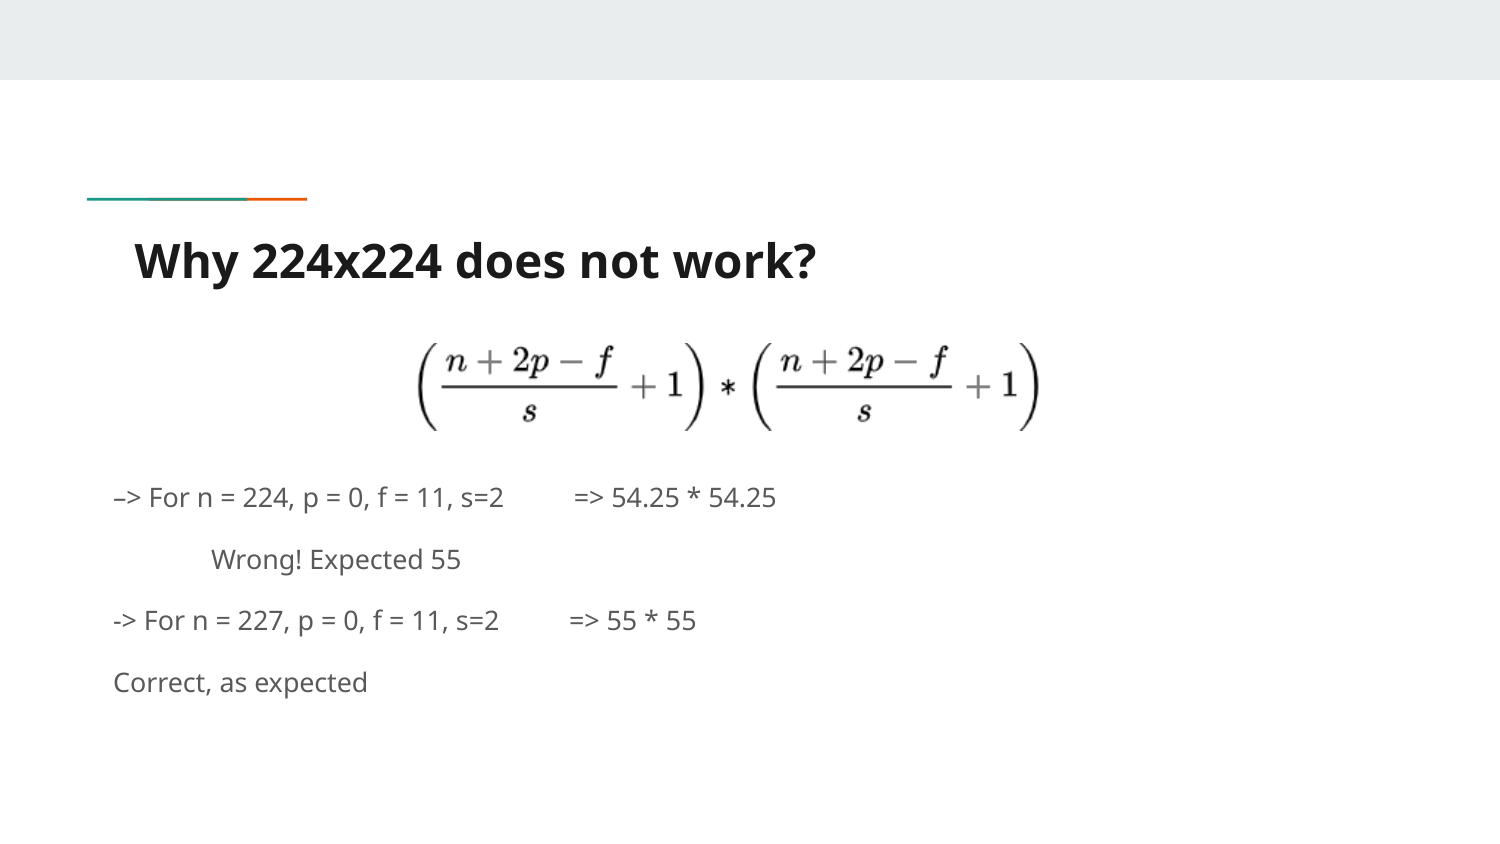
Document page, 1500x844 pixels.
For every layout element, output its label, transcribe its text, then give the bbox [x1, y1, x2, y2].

picture [411, 343, 1046, 432]
list –> For n = 224, p = 0, f = 11, s=2 => 54.25 * 54.25 Wrong! Expected 55 -> For n = 227, p = 0, f = 11, s=2 => 55 * 55 Correct, as expected [98, 343, 1360, 715]
title Why 224x224 does not work? [119, 216, 1381, 305]
